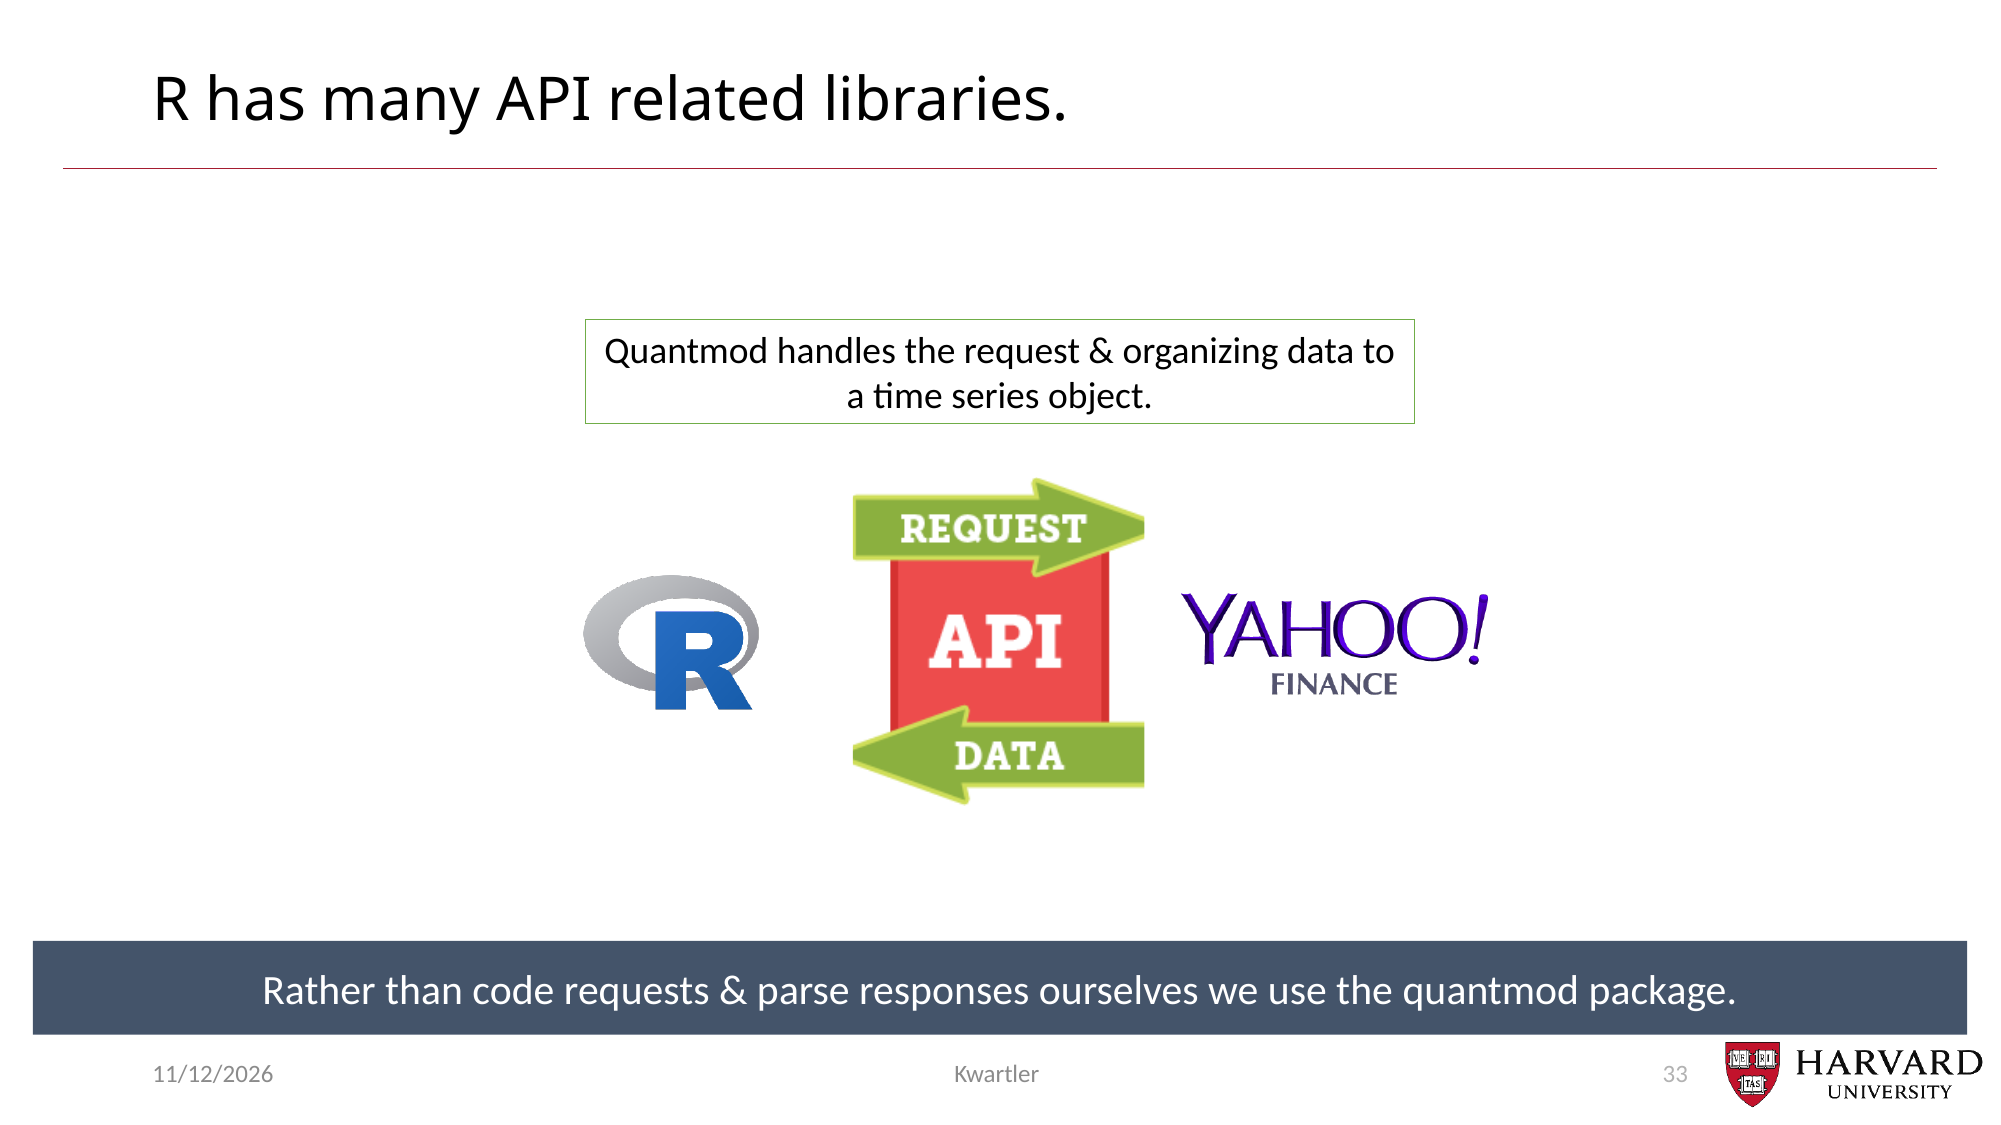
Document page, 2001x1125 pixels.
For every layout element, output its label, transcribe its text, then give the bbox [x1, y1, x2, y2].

picture [1175, 582, 1493, 702]
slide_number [137, 1042, 588, 1103]
picture [583, 574, 759, 710]
text_box Quantmod handles the request & organizing data to a time series object. [585, 319, 1415, 424]
picture [852, 477, 1145, 806]
slide_number 33 [1375, 1042, 1704, 1103]
text_box Rather than code requests & parse responses ourselves we use the quantmod package. [32, 940, 1968, 1036]
footer Kwartler [662, 1042, 1338, 1103]
picture [1703, 1024, 2001, 1125]
title R has many API related libraries. [137, 59, 1863, 142]
